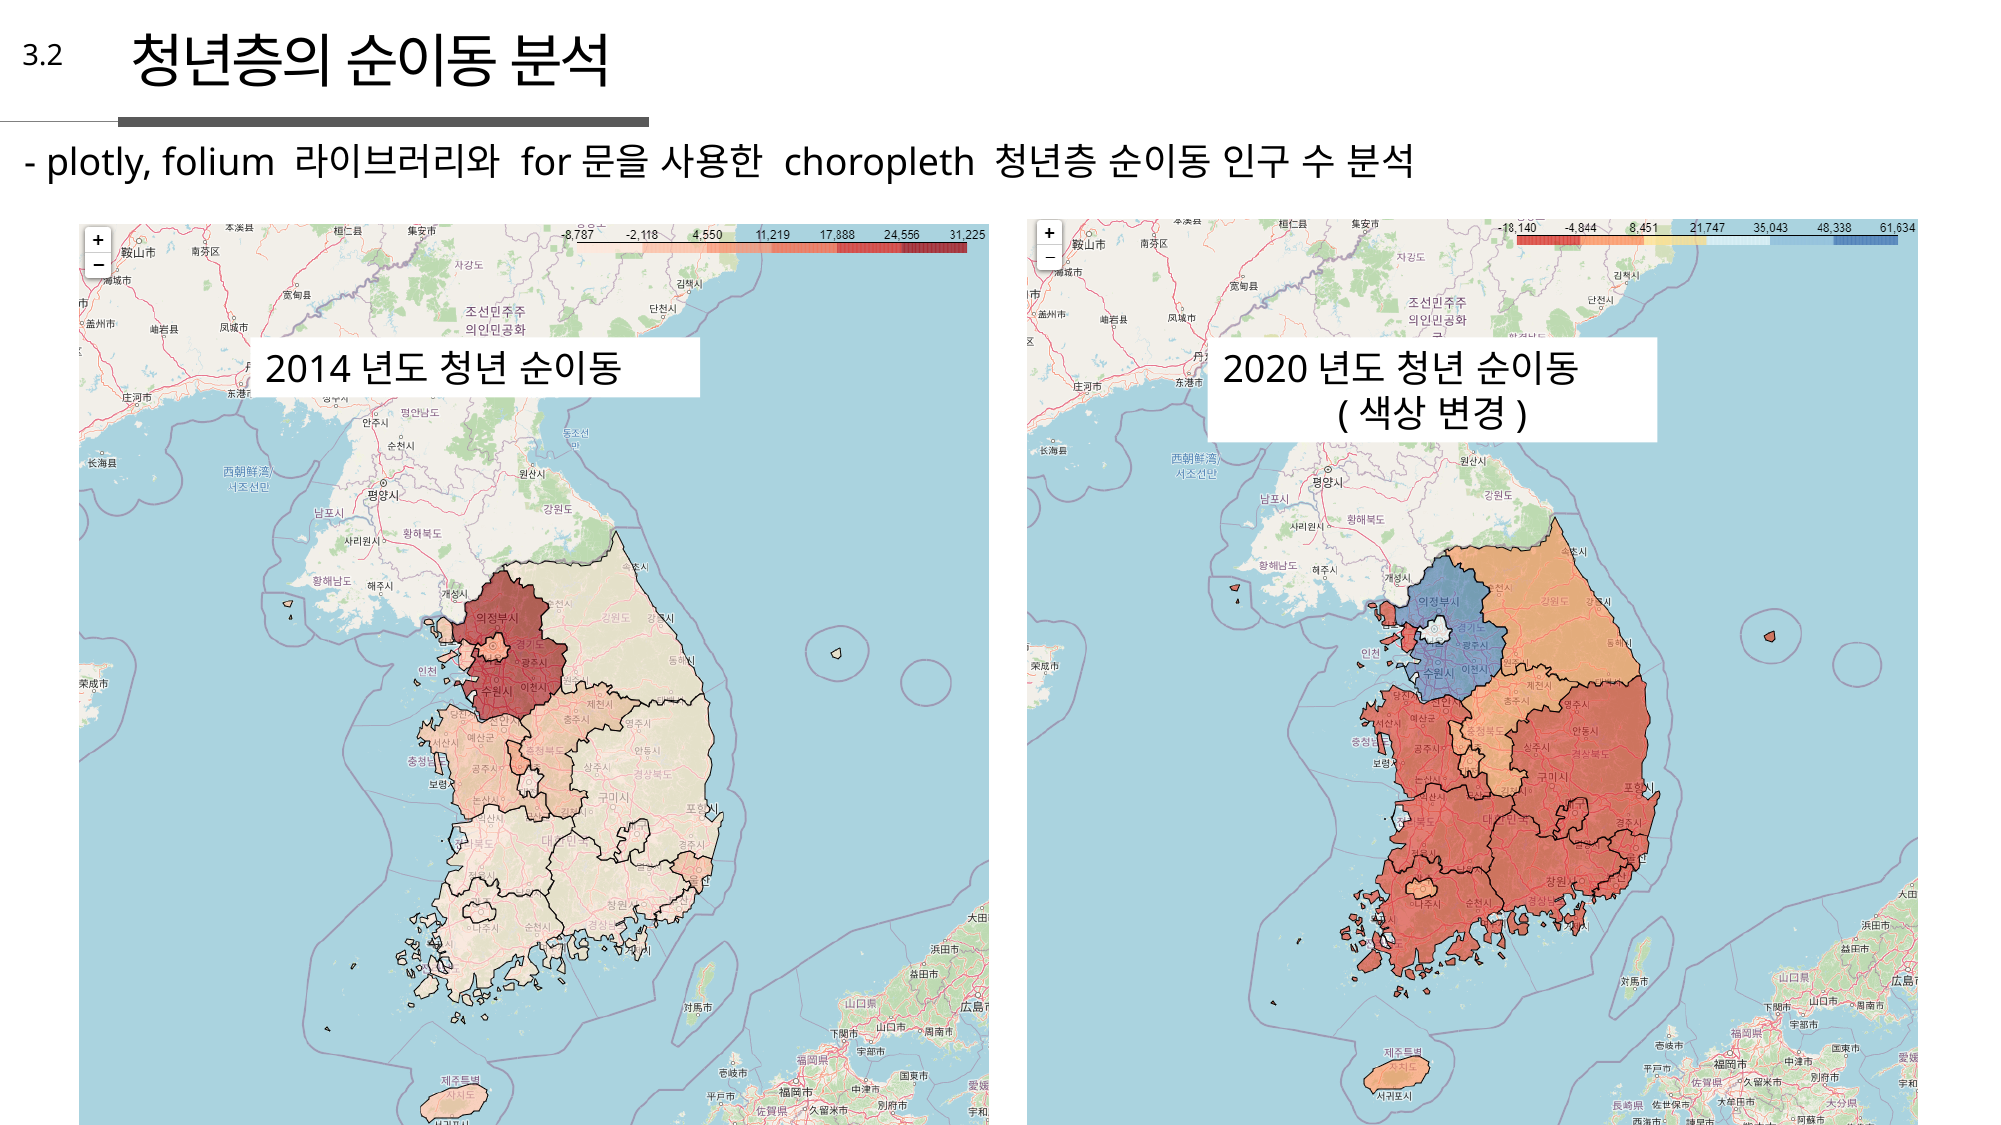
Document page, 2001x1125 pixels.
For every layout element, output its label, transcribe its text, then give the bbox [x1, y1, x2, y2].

text_box - plotly, folium 라이브러리와 for문을 사용한 choropleth 청년층 순이동 인구 수 분석 [0, 130, 1558, 191]
picture [1027, 219, 1918, 1125]
text_box 청년층의 순이동 분석 [115, 16, 629, 102]
picture [79, 224, 989, 1125]
text_box 3.2 [7, 28, 79, 114]
